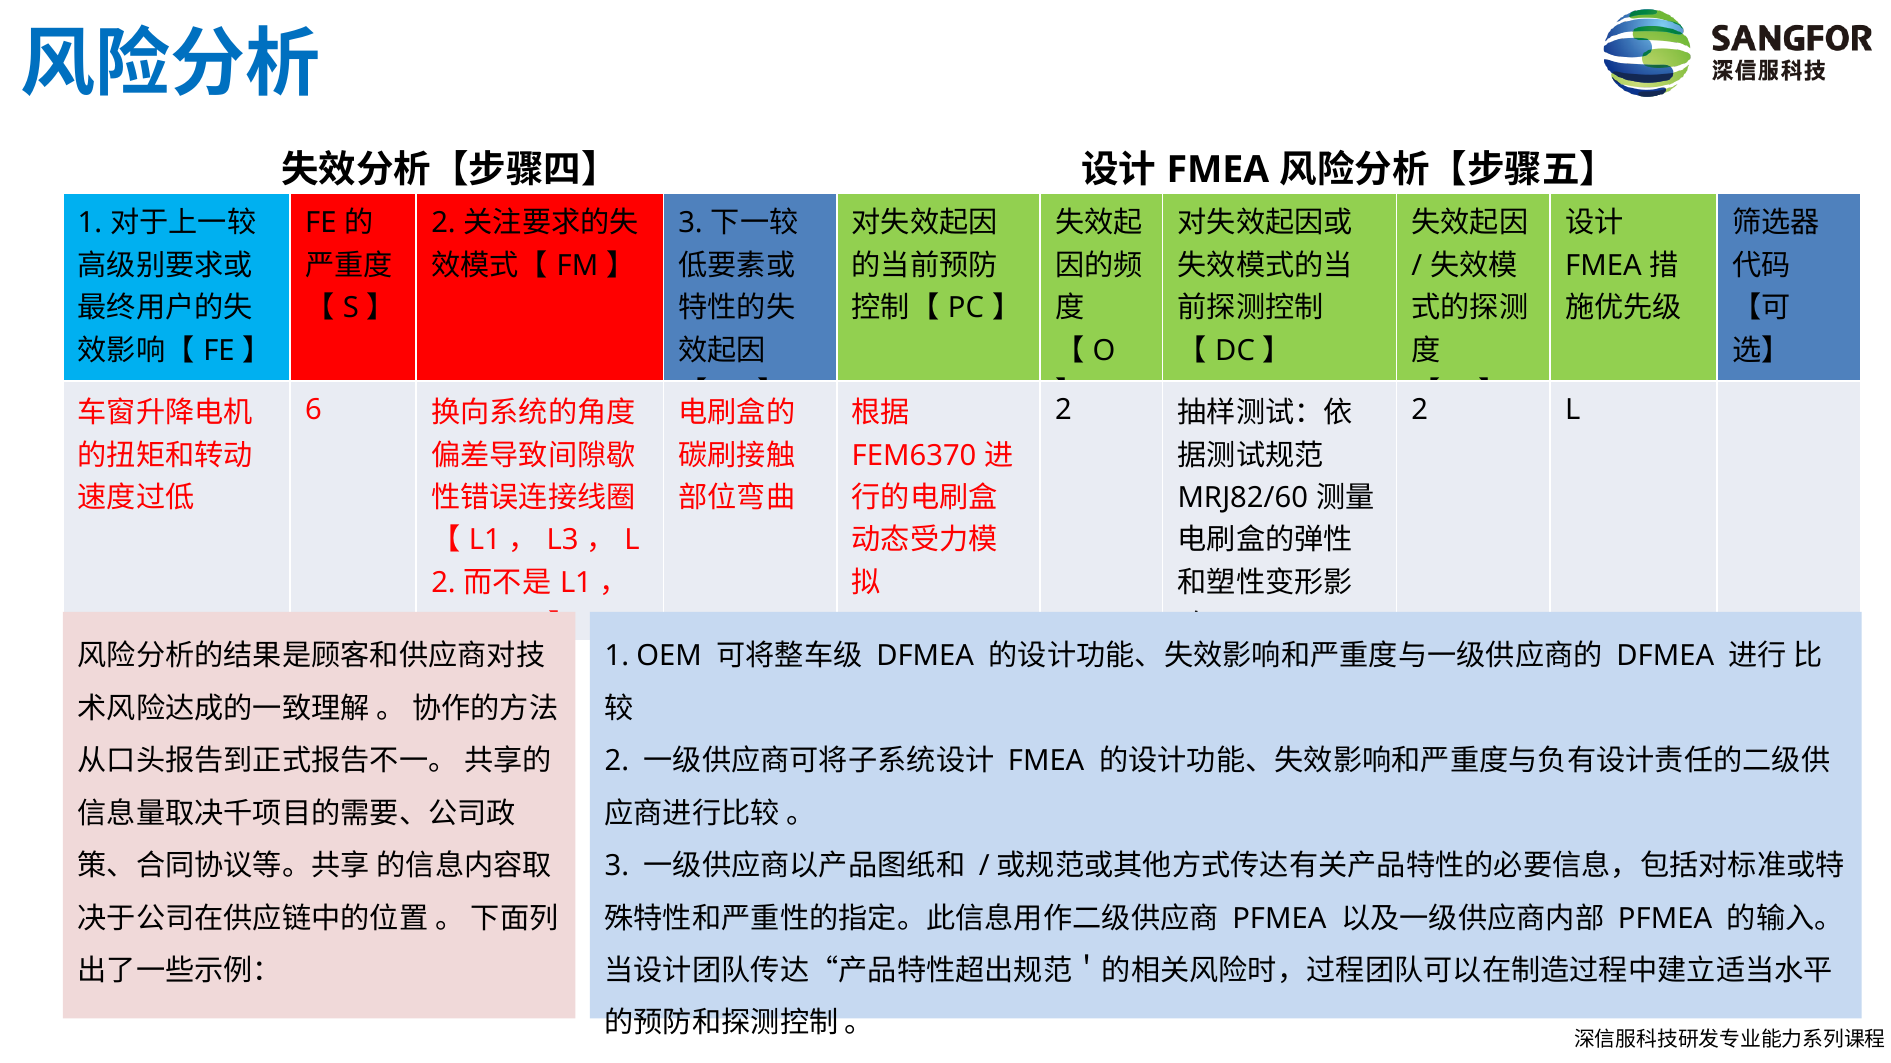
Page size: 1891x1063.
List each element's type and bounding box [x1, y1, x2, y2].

table_header [64, 132, 836, 188]
text_box [5, 7, 750, 113]
table_cell [664, 382, 836, 611]
table_cell [64, 382, 289, 611]
table_cell [838, 194, 1039, 380]
table_header [838, 132, 1860, 188]
table_cell [291, 194, 415, 380]
table_cell [417, 382, 663, 640]
table_cell [838, 382, 1039, 611]
table_cell [1718, 194, 1860, 380]
table_cell [417, 194, 663, 380]
table_cell [64, 194, 289, 380]
table_cell [1397, 194, 1549, 380]
table_cell [1041, 382, 1162, 611]
text_box [589, 611, 1891, 1059]
table_cell [291, 382, 415, 611]
table_cell [1718, 382, 1860, 611]
table_cell [664, 194, 836, 380]
table_cell [1551, 194, 1716, 380]
picture [1597, 4, 1878, 102]
text_box [62, 611, 576, 1019]
table_cell [1551, 382, 1716, 611]
table_cell [1163, 382, 1396, 611]
table_cell [1163, 194, 1396, 380]
table_cell [1041, 194, 1162, 380]
table_cell [1397, 382, 1549, 611]
